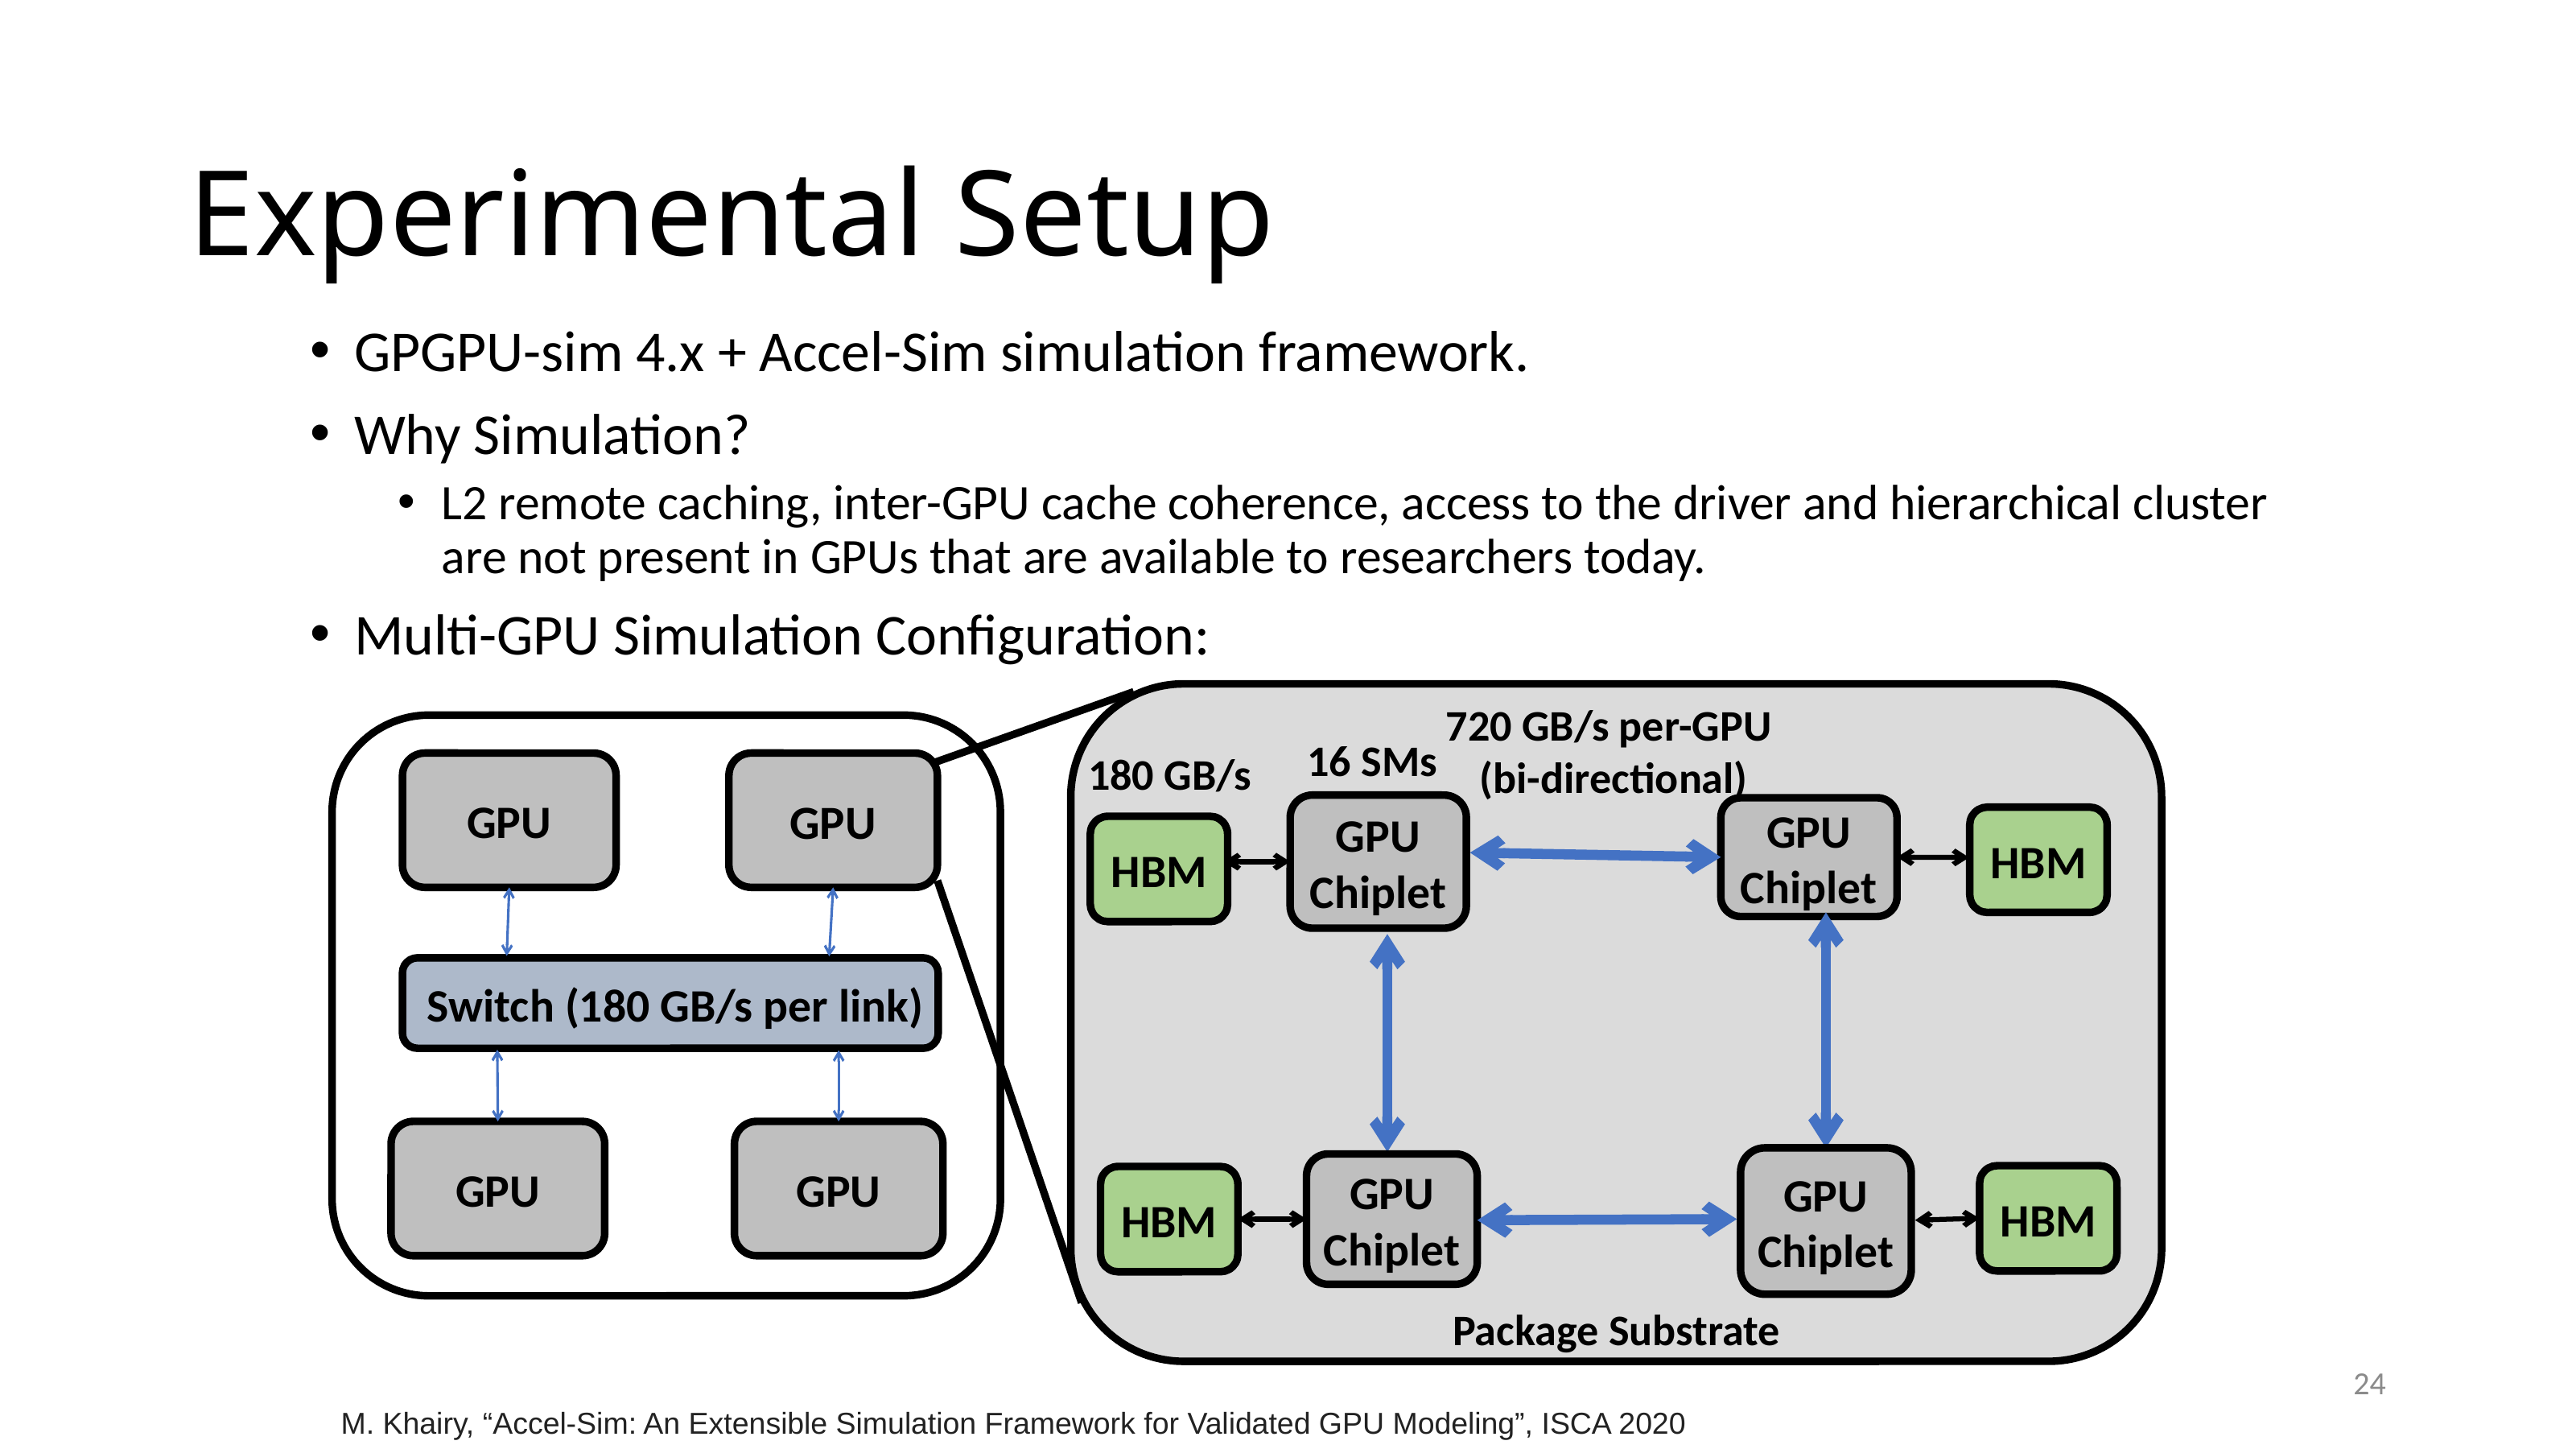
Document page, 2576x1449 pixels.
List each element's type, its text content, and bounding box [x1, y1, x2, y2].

text_box HBM [1089, 815, 1229, 923]
text_box GPU Chiplet [1739, 1146, 1913, 1295]
text_box [831, 763, 1002, 964]
text_box HBM [1968, 806, 2108, 914]
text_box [933, 691, 1134, 763]
slide_number 24 [1818, 1343, 2398, 1421]
text_box M. Khairy, “Accel-Sim: An Extensible Simulation Framework for Validated GPU Modeling”, ISCA 2020 [328, 1397, 2127, 1446]
text_box [331, 714, 937, 1297]
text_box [506, 887, 509, 956]
text_box HBM [1978, 1164, 2118, 1272]
list GPGPU-sim 4.x + Accel-Sim simulation framework. Why Simulation? L2 remote caching, inter-GPU cache coherence, access to the driver and hierarchical cluster are not present in GPUs that are available to researchers today. Multi-GPU Simulation Configuration: [298, 315, 2345, 1306]
text_box GPU Chiplet [1305, 1153, 1478, 1286]
text_box GPU Chiplet [1289, 794, 1468, 930]
text_box 16 SMs [1295, 727, 1450, 791]
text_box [1469, 852, 1721, 857]
text_box GPU [402, 752, 617, 889]
text_box Package Substrate [1210, 1295, 2024, 1360]
title Experimental Setup [176, 76, 2398, 357]
text_box GPU [727, 752, 938, 889]
text_box GPU Chiplet [1720, 796, 1898, 918]
text_box GPU [389, 1120, 606, 1257]
text_box HBM [1099, 1166, 1239, 1273]
text_box [1070, 682, 2163, 1363]
text_box 180 GB/s [1076, 740, 1264, 805]
text_box Switch (180 GB/s per link) [402, 956, 937, 1050]
text_box 720 GB/s per-GPU (bi-directional) [1434, 691, 1784, 861]
text_box GPU [733, 1120, 937, 1257]
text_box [937, 880, 1082, 1303]
